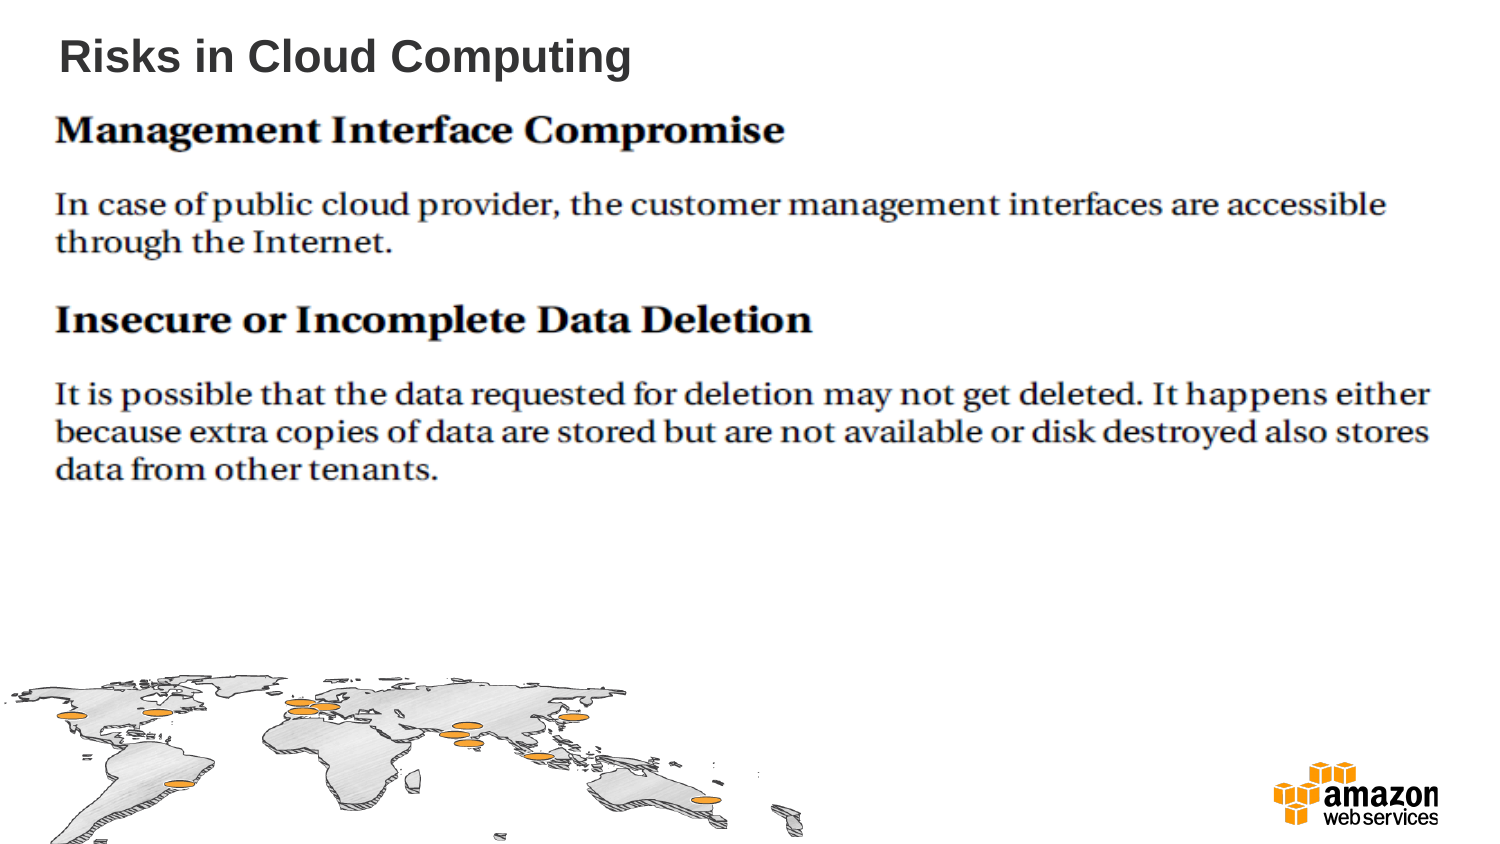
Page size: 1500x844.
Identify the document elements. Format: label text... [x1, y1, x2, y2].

title Risks in Cloud Computing [43, 18, 1457, 90]
picture [0, 0, 1500, 844]
